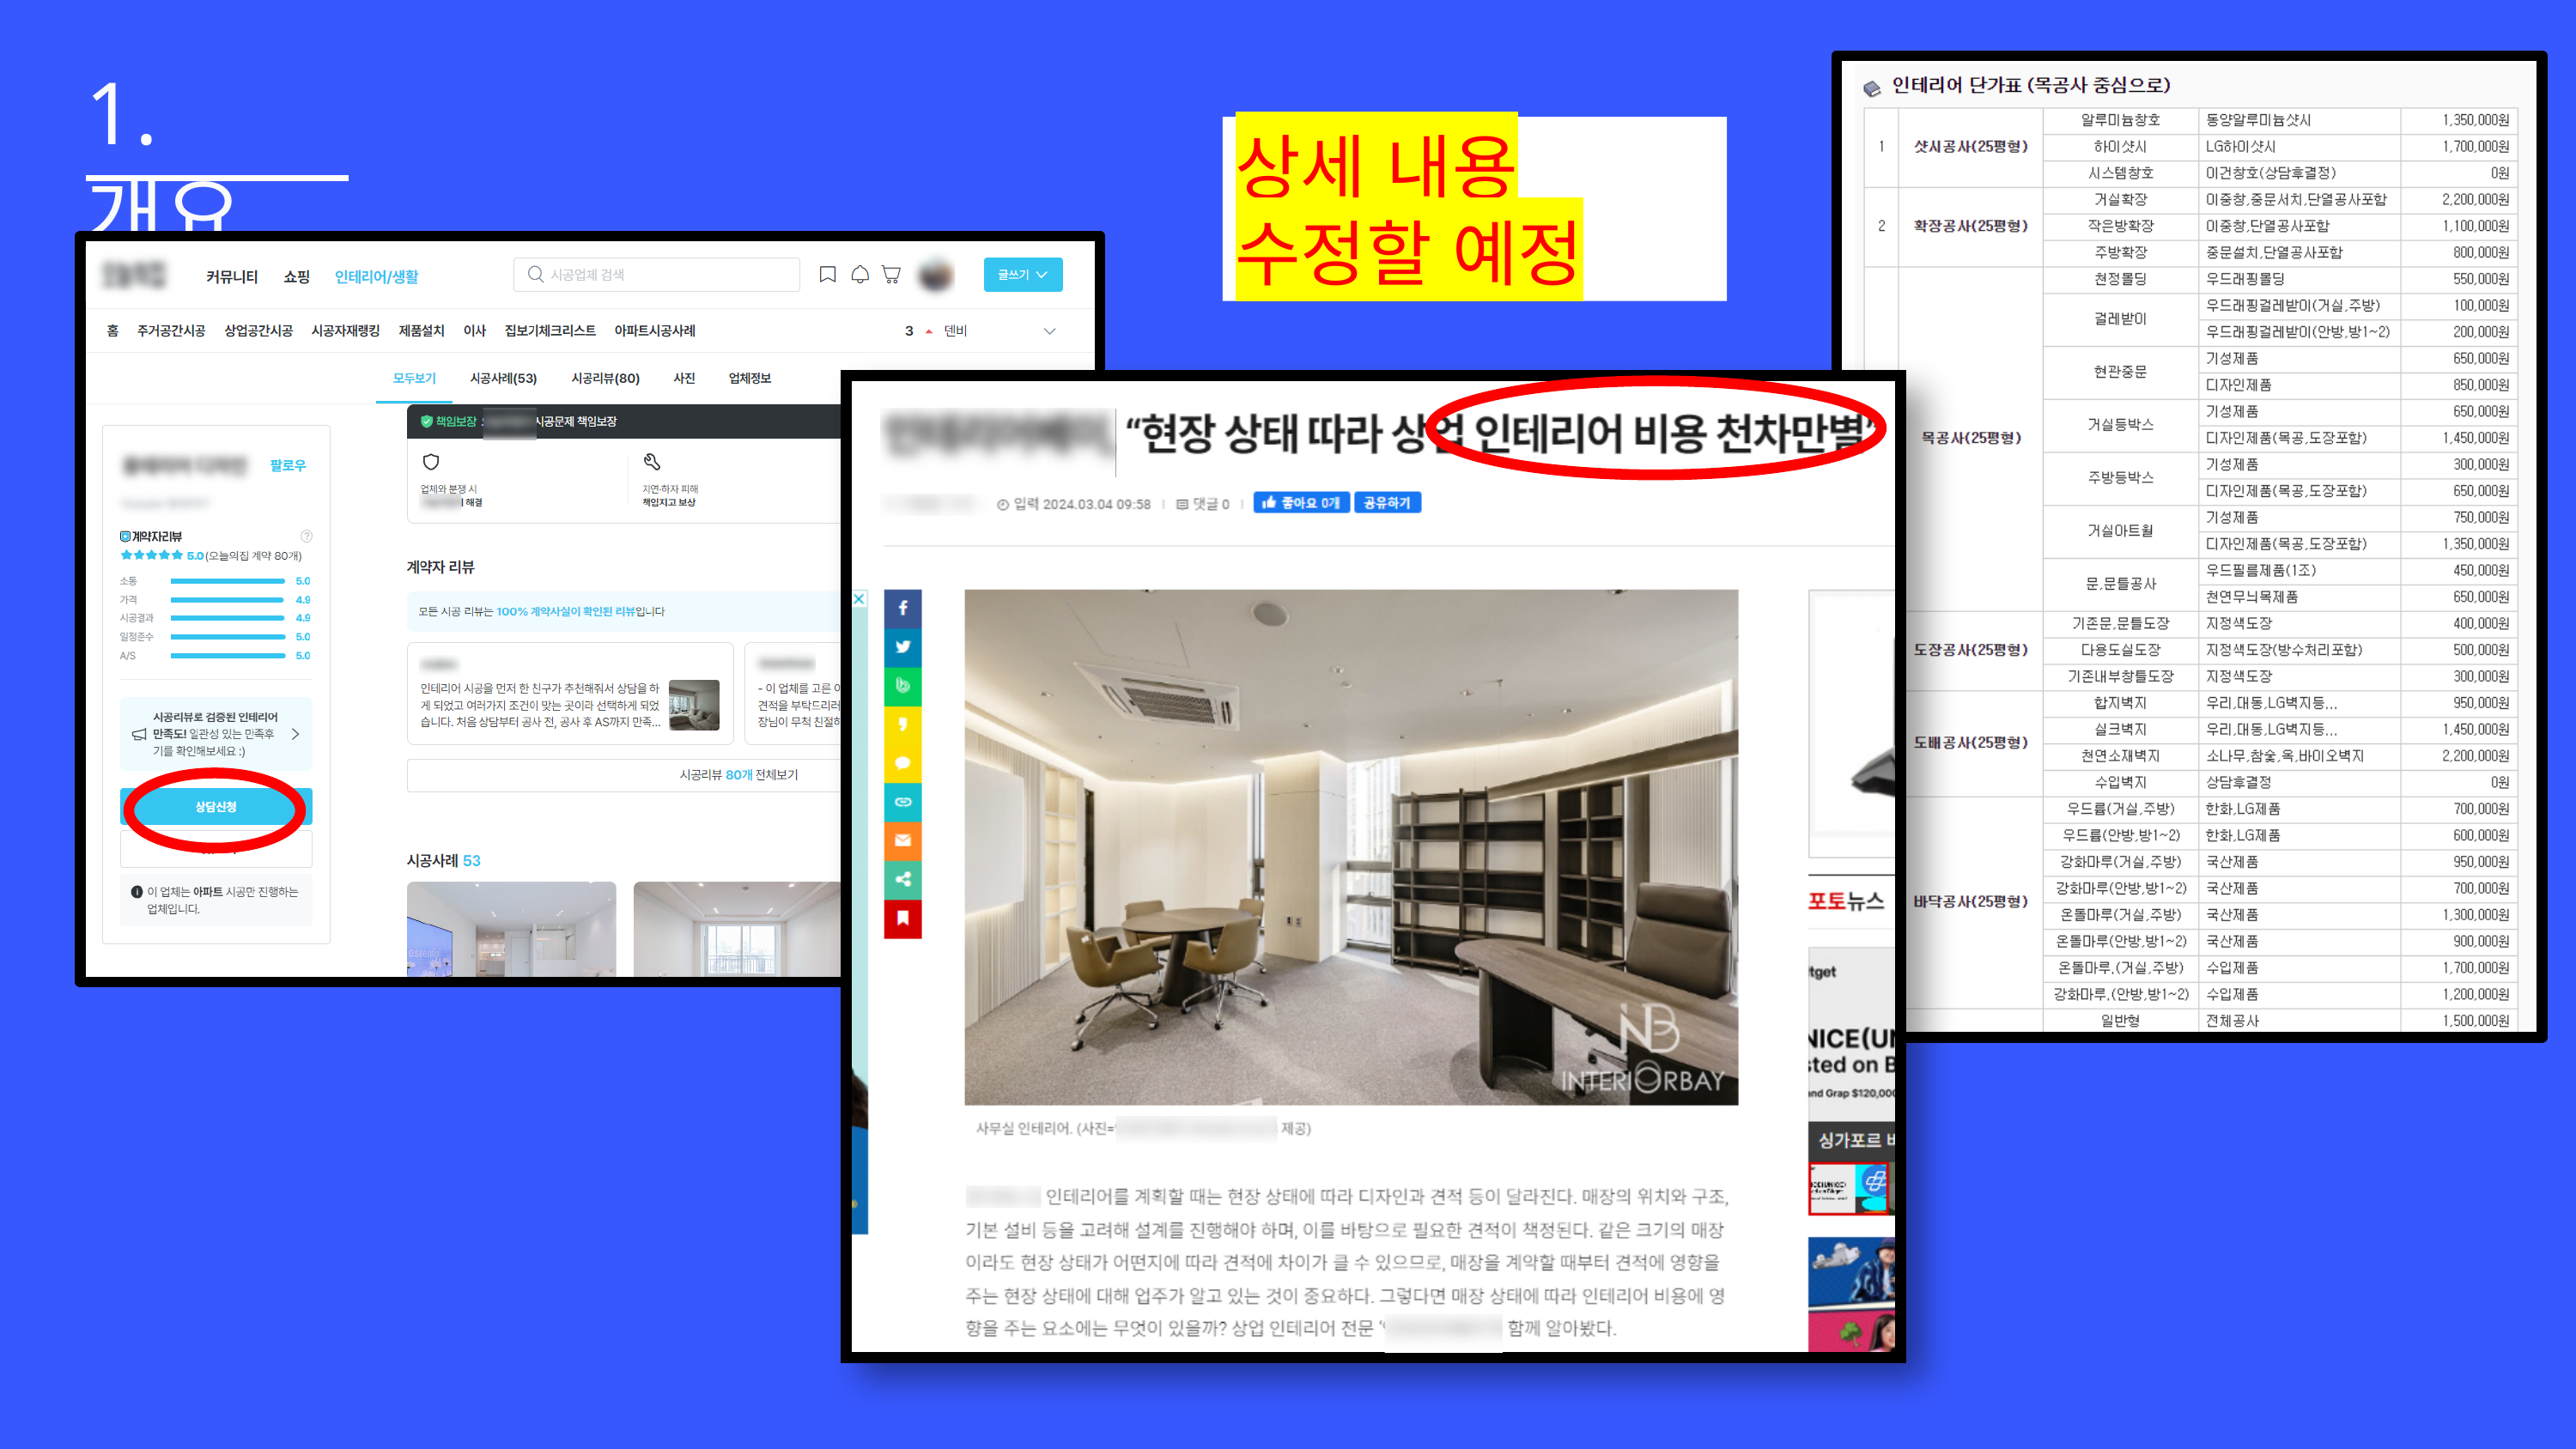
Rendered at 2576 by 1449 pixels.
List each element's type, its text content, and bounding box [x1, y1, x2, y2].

text_box 1. 개요 [85, 179, 349, 231]
text_box [1236, 112, 1517, 117]
text_box [85, 240, 1095, 978]
text_box [851, 380, 1896, 1353]
text_box 1. 개요 [85, 58, 349, 178]
picture [1841, 60, 2537, 1033]
text_box 상세 내용 수정할 예정 [1222, 117, 1728, 301]
